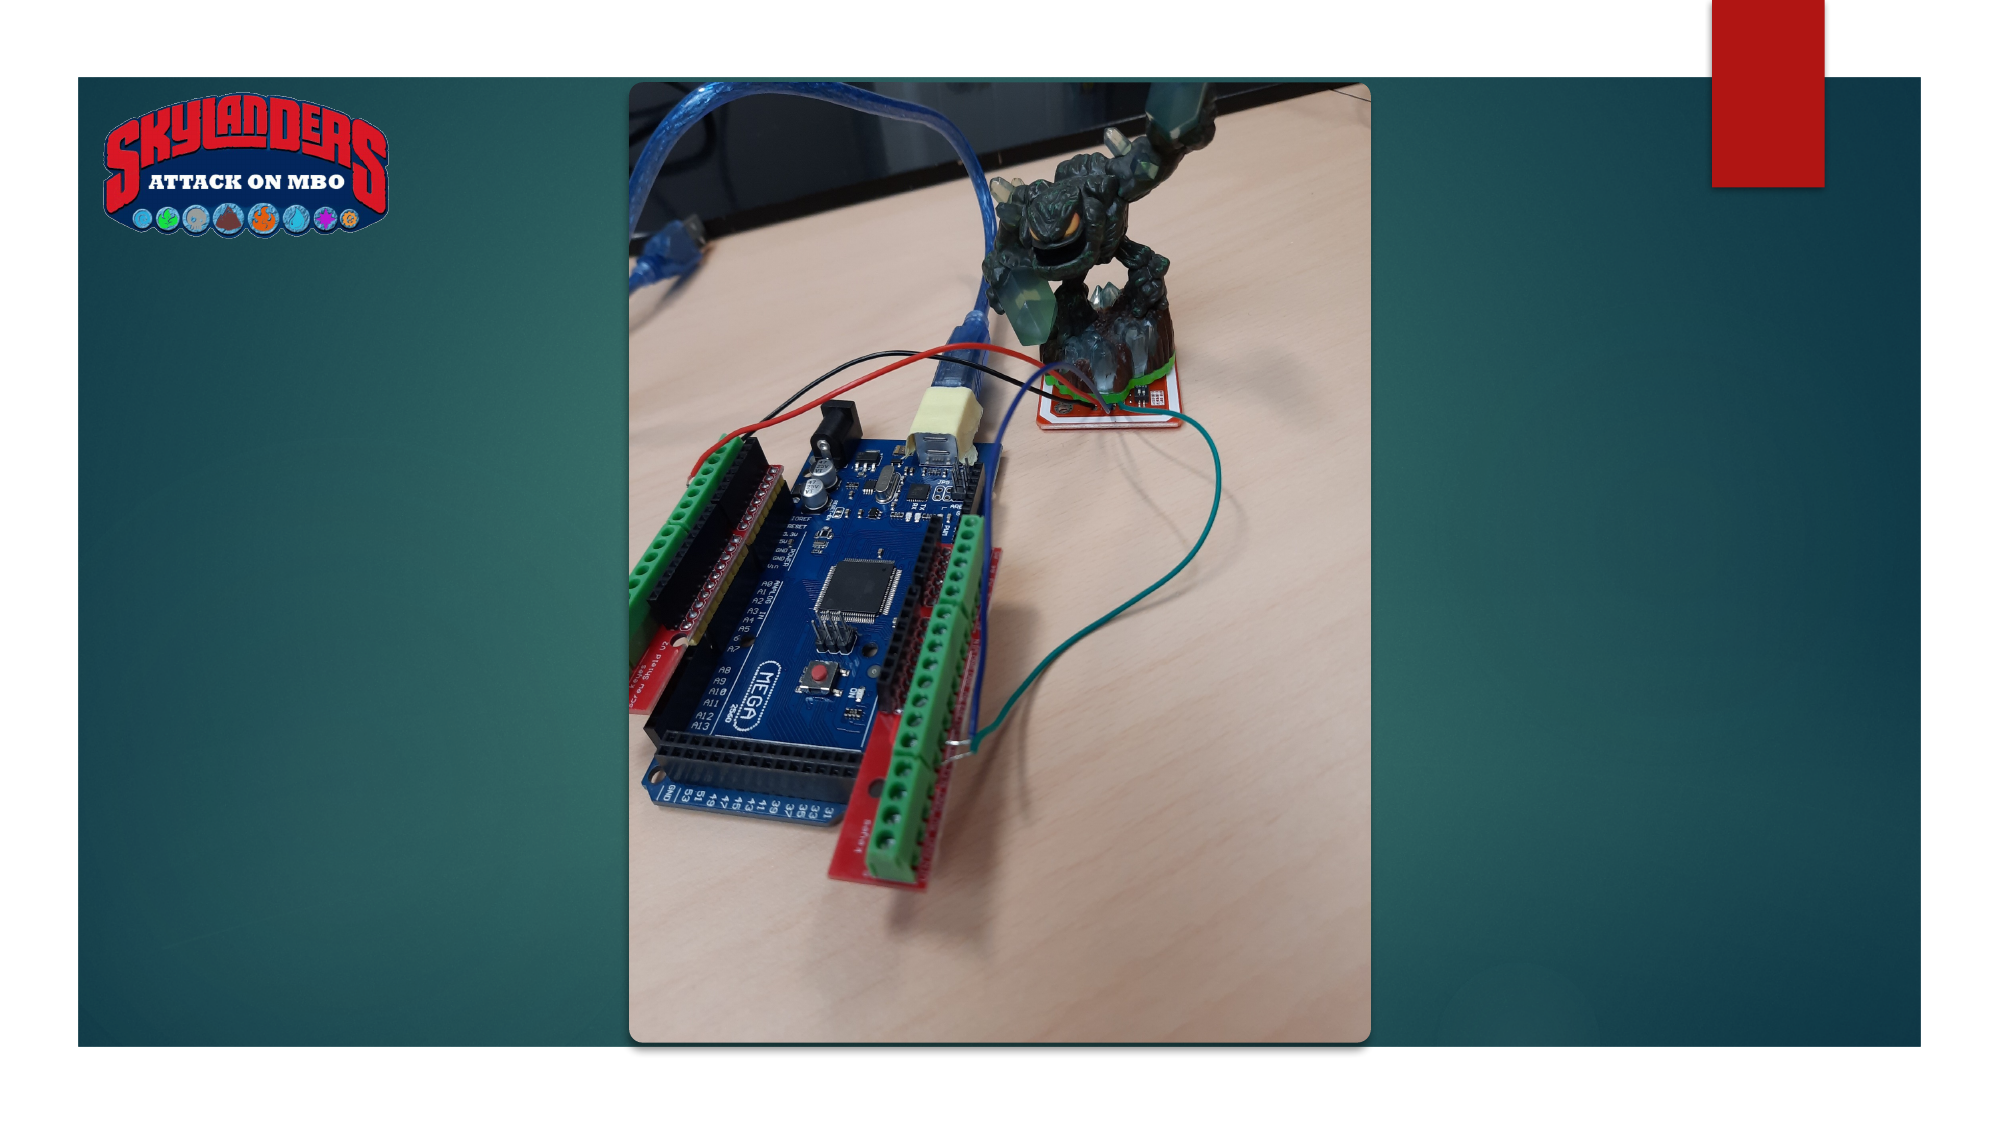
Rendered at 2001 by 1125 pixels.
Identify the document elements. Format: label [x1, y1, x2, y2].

picture [15, 66, 477, 274]
list [628, 81, 1372, 1043]
